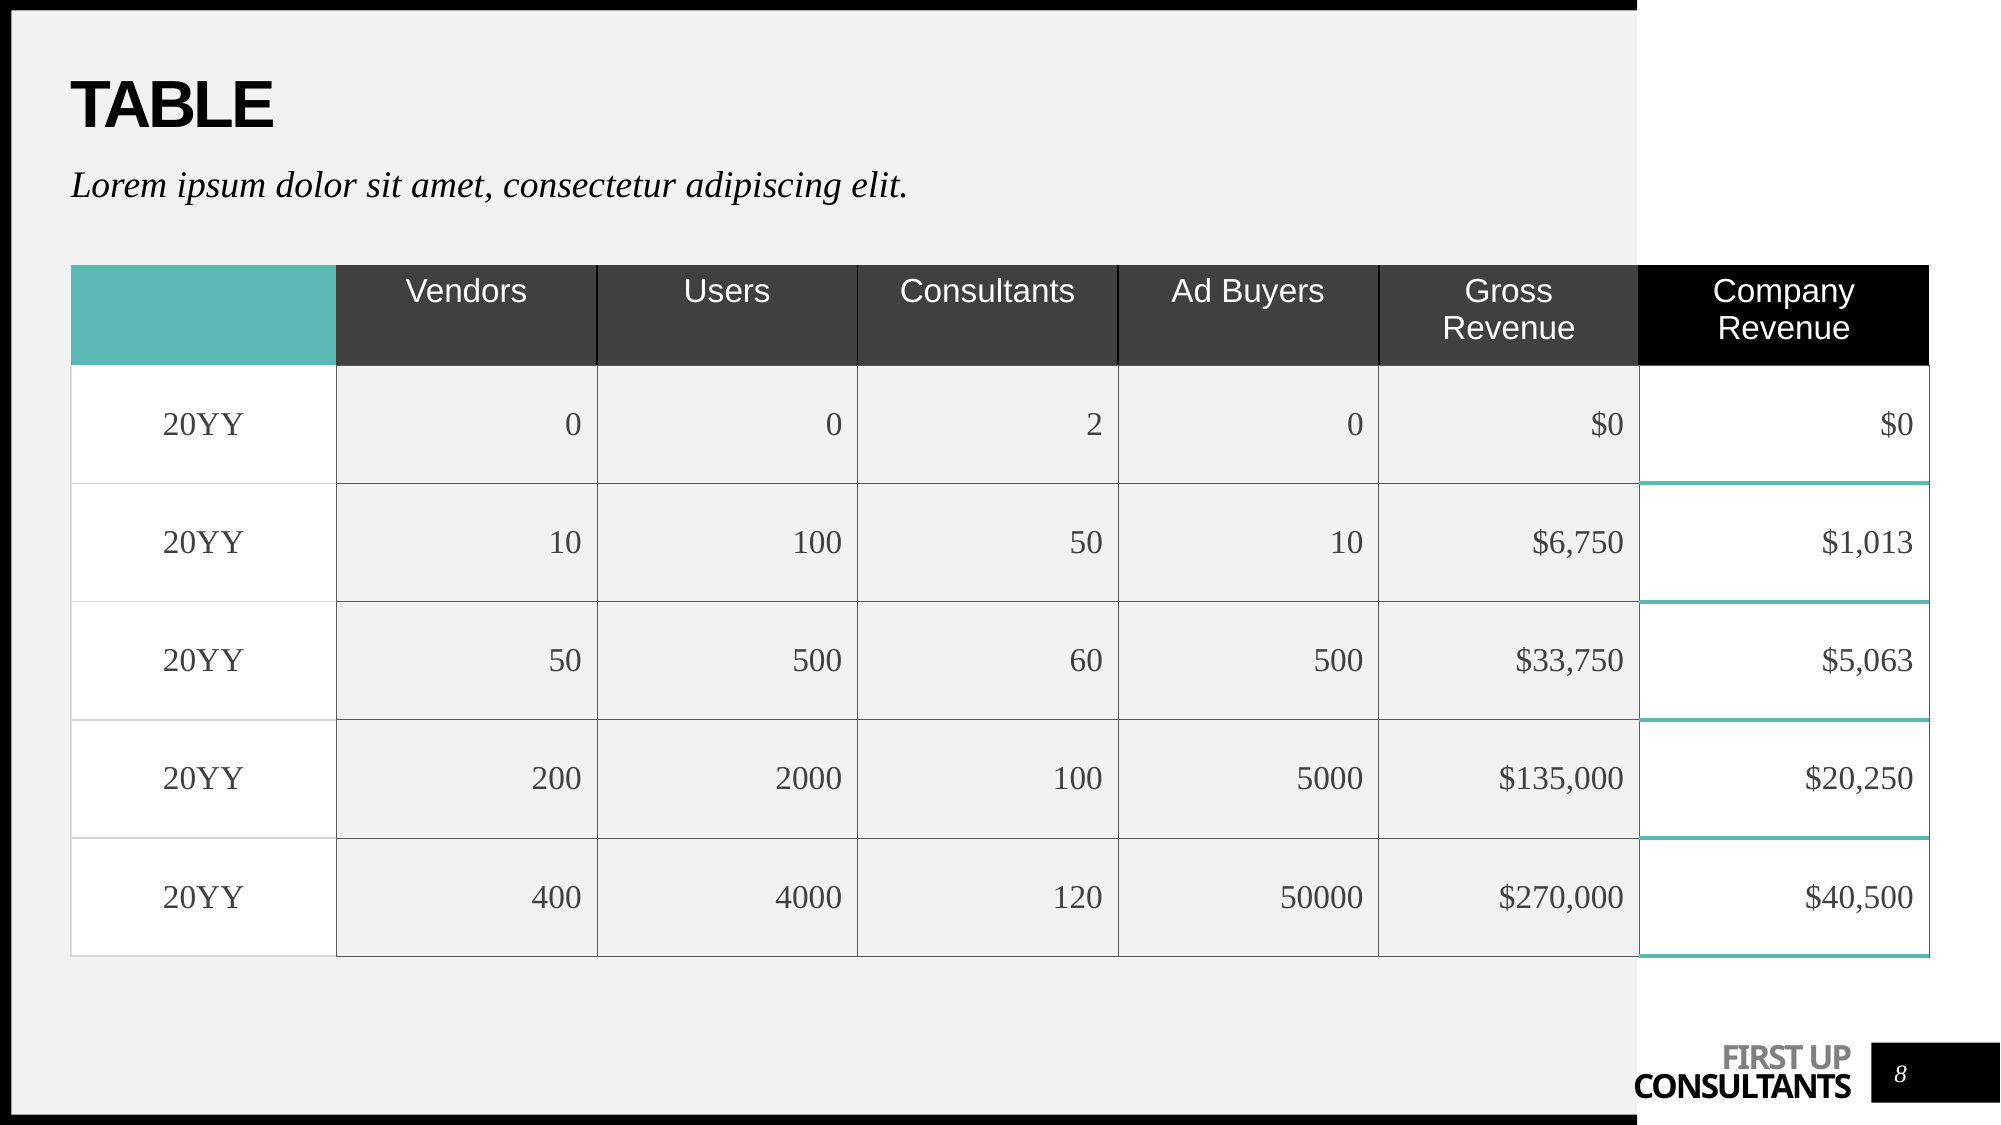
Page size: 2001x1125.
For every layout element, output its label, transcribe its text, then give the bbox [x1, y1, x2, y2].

table_cell $0 [1640, 366, 1929, 481]
table_cell $135,000 [1379, 720, 1639, 838]
table_cell 10 [1119, 484, 1378, 601]
list Lorem ipsum dolor sit amet, consectetur adipiscing elit. [70, 165, 1580, 225]
table_cell 0 [337, 366, 597, 483]
table_header Consultants [858, 265, 1117, 365]
table_header Company Revenue [1640, 265, 1929, 365]
table_cell 400 [337, 839, 597, 956]
table_cell 20YY [72, 365, 336, 483]
table_cell 2000 [598, 720, 857, 838]
table_cell 60 [858, 602, 1118, 719]
table_cell $40,500 [1640, 840, 1929, 954]
table_cell $33,750 [1379, 602, 1639, 719]
table_cell 20YY [72, 721, 336, 837]
table_cell $20,250 [1640, 722, 1929, 836]
table_header Ad Buyers [1119, 265, 1378, 365]
table_cell $5,063 [1640, 604, 1929, 718]
title Table [70, 70, 1580, 142]
table_cell $270,000 [1379, 839, 1639, 956]
table_cell 50 [858, 484, 1118, 601]
table_cell 0 [1119, 366, 1378, 483]
table_cell 20YY [72, 484, 336, 601]
table_cell 100 [598, 484, 857, 601]
table_cell $6,750 [1379, 484, 1639, 601]
table_cell 2 [858, 366, 1118, 483]
table_cell 10 [337, 484, 597, 601]
table_cell 20YY [72, 602, 336, 719]
table_cell 500 [598, 602, 857, 719]
table_cell 5000 [1119, 720, 1378, 838]
table_cell 0 [598, 366, 857, 483]
slide_number 8 [1877, 1050, 1924, 1096]
table_cell 120 [858, 839, 1118, 956]
table_header Vendors [336, 265, 596, 365]
table_cell $0 [1379, 366, 1639, 483]
table_header Users [598, 265, 857, 365]
table_cell 4000 [598, 839, 857, 956]
table_cell 50 [337, 602, 597, 719]
table_cell 20YY [72, 839, 336, 955]
table_cell 100 [858, 720, 1118, 838]
table_header [71, 265, 336, 365]
table_header Gross Revenue [1380, 265, 1638, 365]
table_cell 50000 [1119, 839, 1378, 956]
table_cell 500 [1119, 602, 1378, 719]
table_cell $1,013 [1640, 485, 1929, 600]
table_cell 200 [337, 720, 597, 838]
